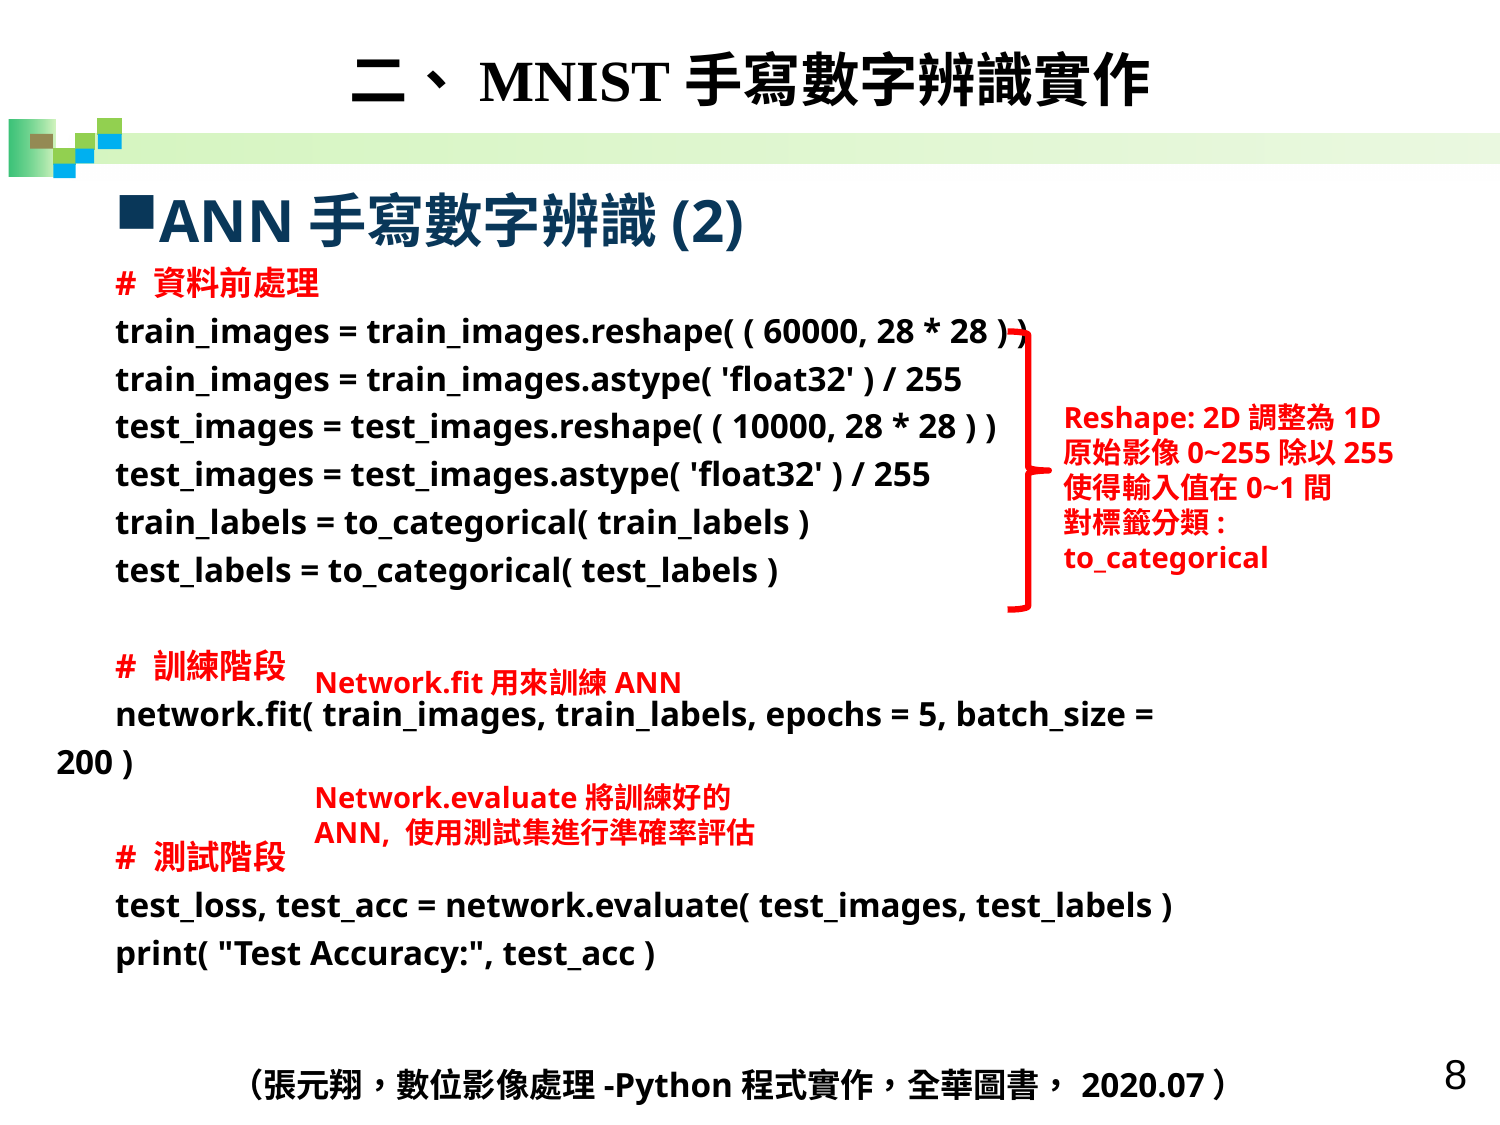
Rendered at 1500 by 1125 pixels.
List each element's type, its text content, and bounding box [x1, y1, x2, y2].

text_box ANN手寫數字辨識(2) [100, 184, 1388, 268]
text_box [1007, 330, 1050, 611]
text_box Network.fit用來訓練ANN [299, 656, 749, 707]
text_box Reshape: 2D調整為1D 原始影像0~255除以255使得輸入值在0~1間 對標籤分類: to_categorical [1048, 391, 1444, 582]
text_box （張元翔，數位影像處理-Python程式實作，全華圖書，2020.07） [64, 1057, 1412, 1112]
text_box Network.evaluate將訓練好的ANN, 使用測試集進行準確率評估 [299, 772, 808, 857]
text_box # 資料前處理 train_images = train_images.reshape( ( 60000, 28 * 28 ) ) train_images = train_images.astype( 'float32' ) / 255 test_images = test_images.reshape( ( 10000, 28 * 28 ) ) test_images = test_images.astype( 'float32' ) / 255 train_labels = to_categorical( train_labels ) test_labels = to_categorical( test_labels ) # 訓練階段 network.fit( train_images, train_labels, epochs = 5, batch_size = 200 ) # 測試階段 test_loss, test_acc = network.evaluate( test_images, test_labels ) print( "Test Accuracy:", test_acc ) [41, 183, 1247, 995]
text_box 二、MNIST手寫數字辨識實作 [0, 43, 1500, 121]
